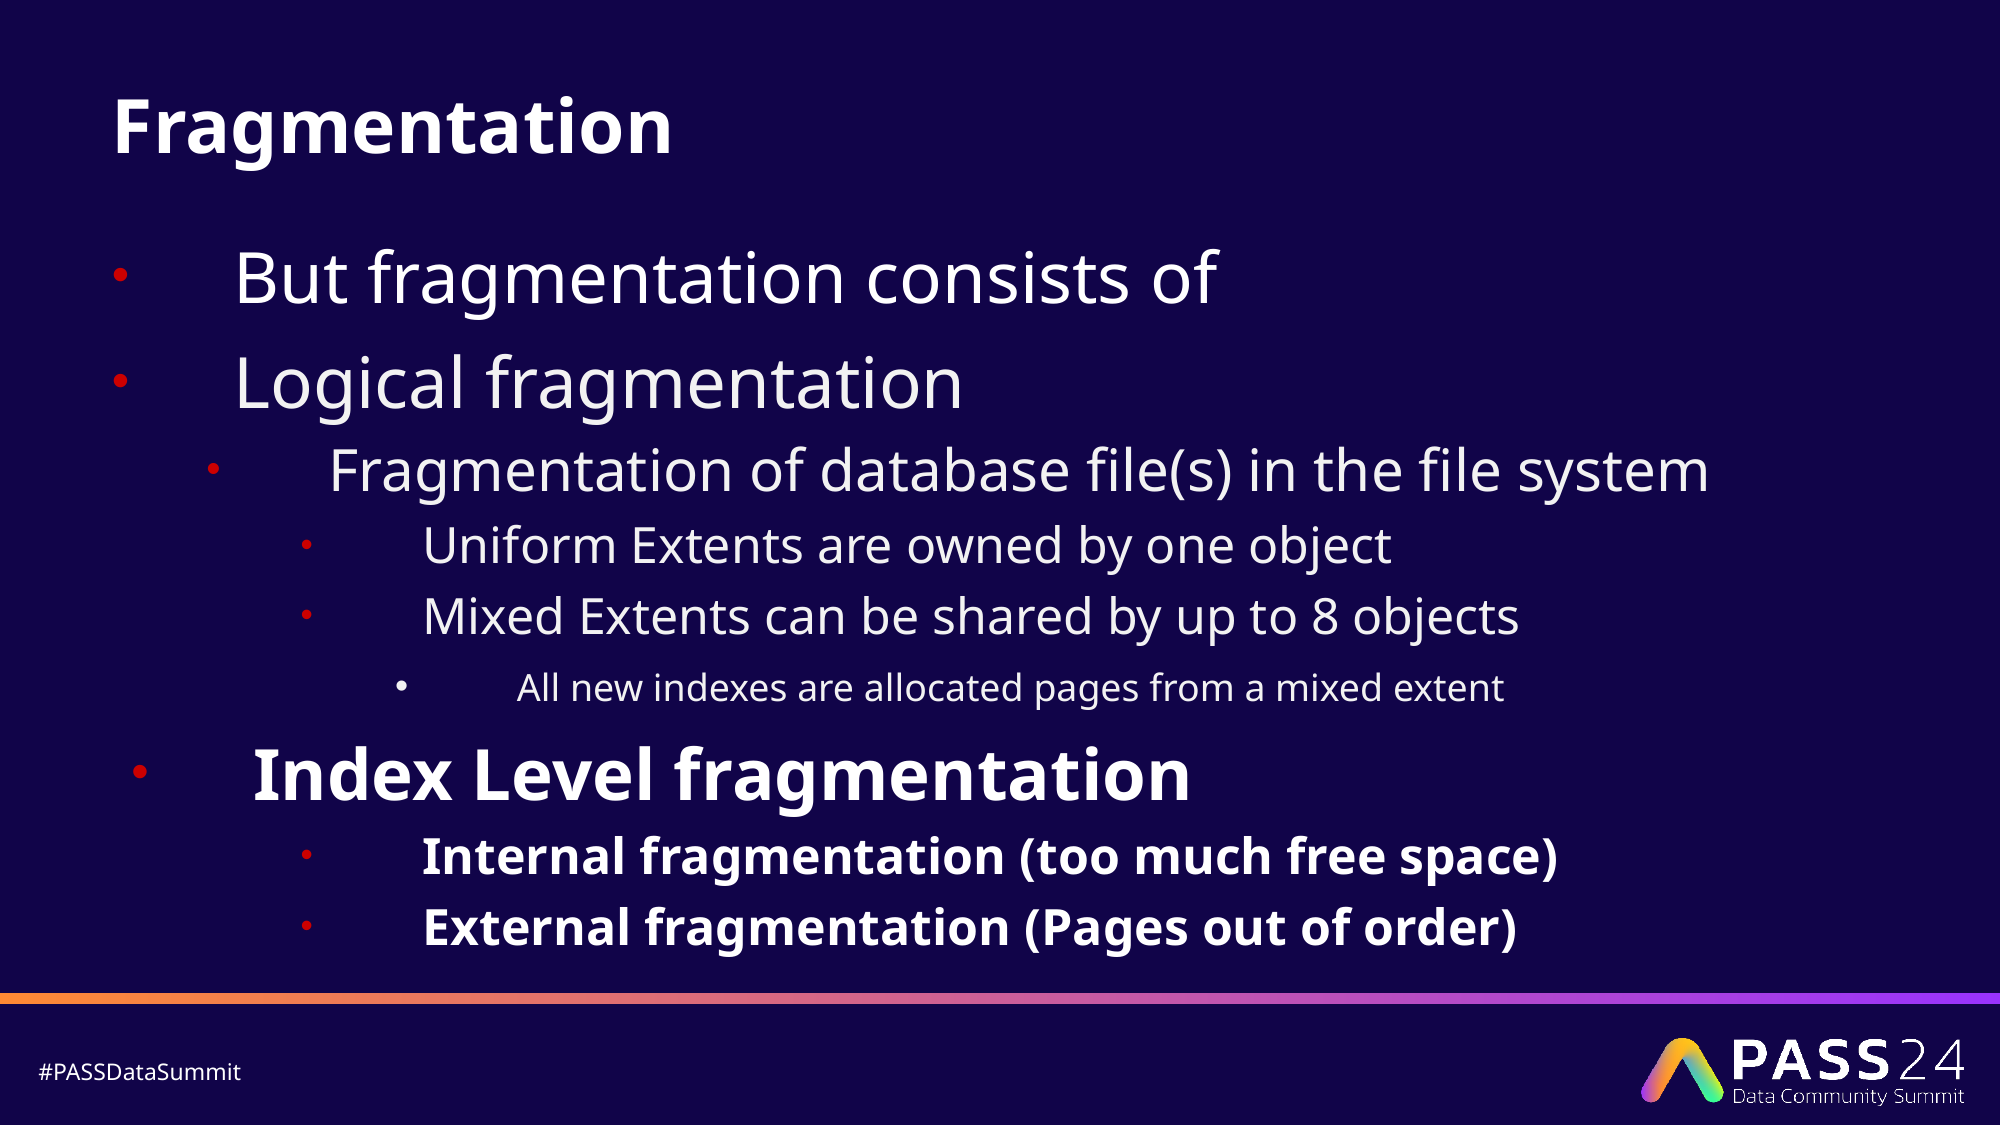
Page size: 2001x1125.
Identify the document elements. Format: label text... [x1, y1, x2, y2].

list But fragmentation consists of Logical fragmentation Fragmentation of database file(s) in the file system Uniform Extents are owned by one object Mixed Extents can be shared by up to 8 objects All new indexes are allocated pages from a mixed extent Index Level fragmentation Internal fragmentation (too much free space) External fragmentation (Pages out of order) [96, 224, 1822, 982]
title Fragmentation [96, 80, 1642, 210]
picture [1639, 1036, 1966, 1108]
